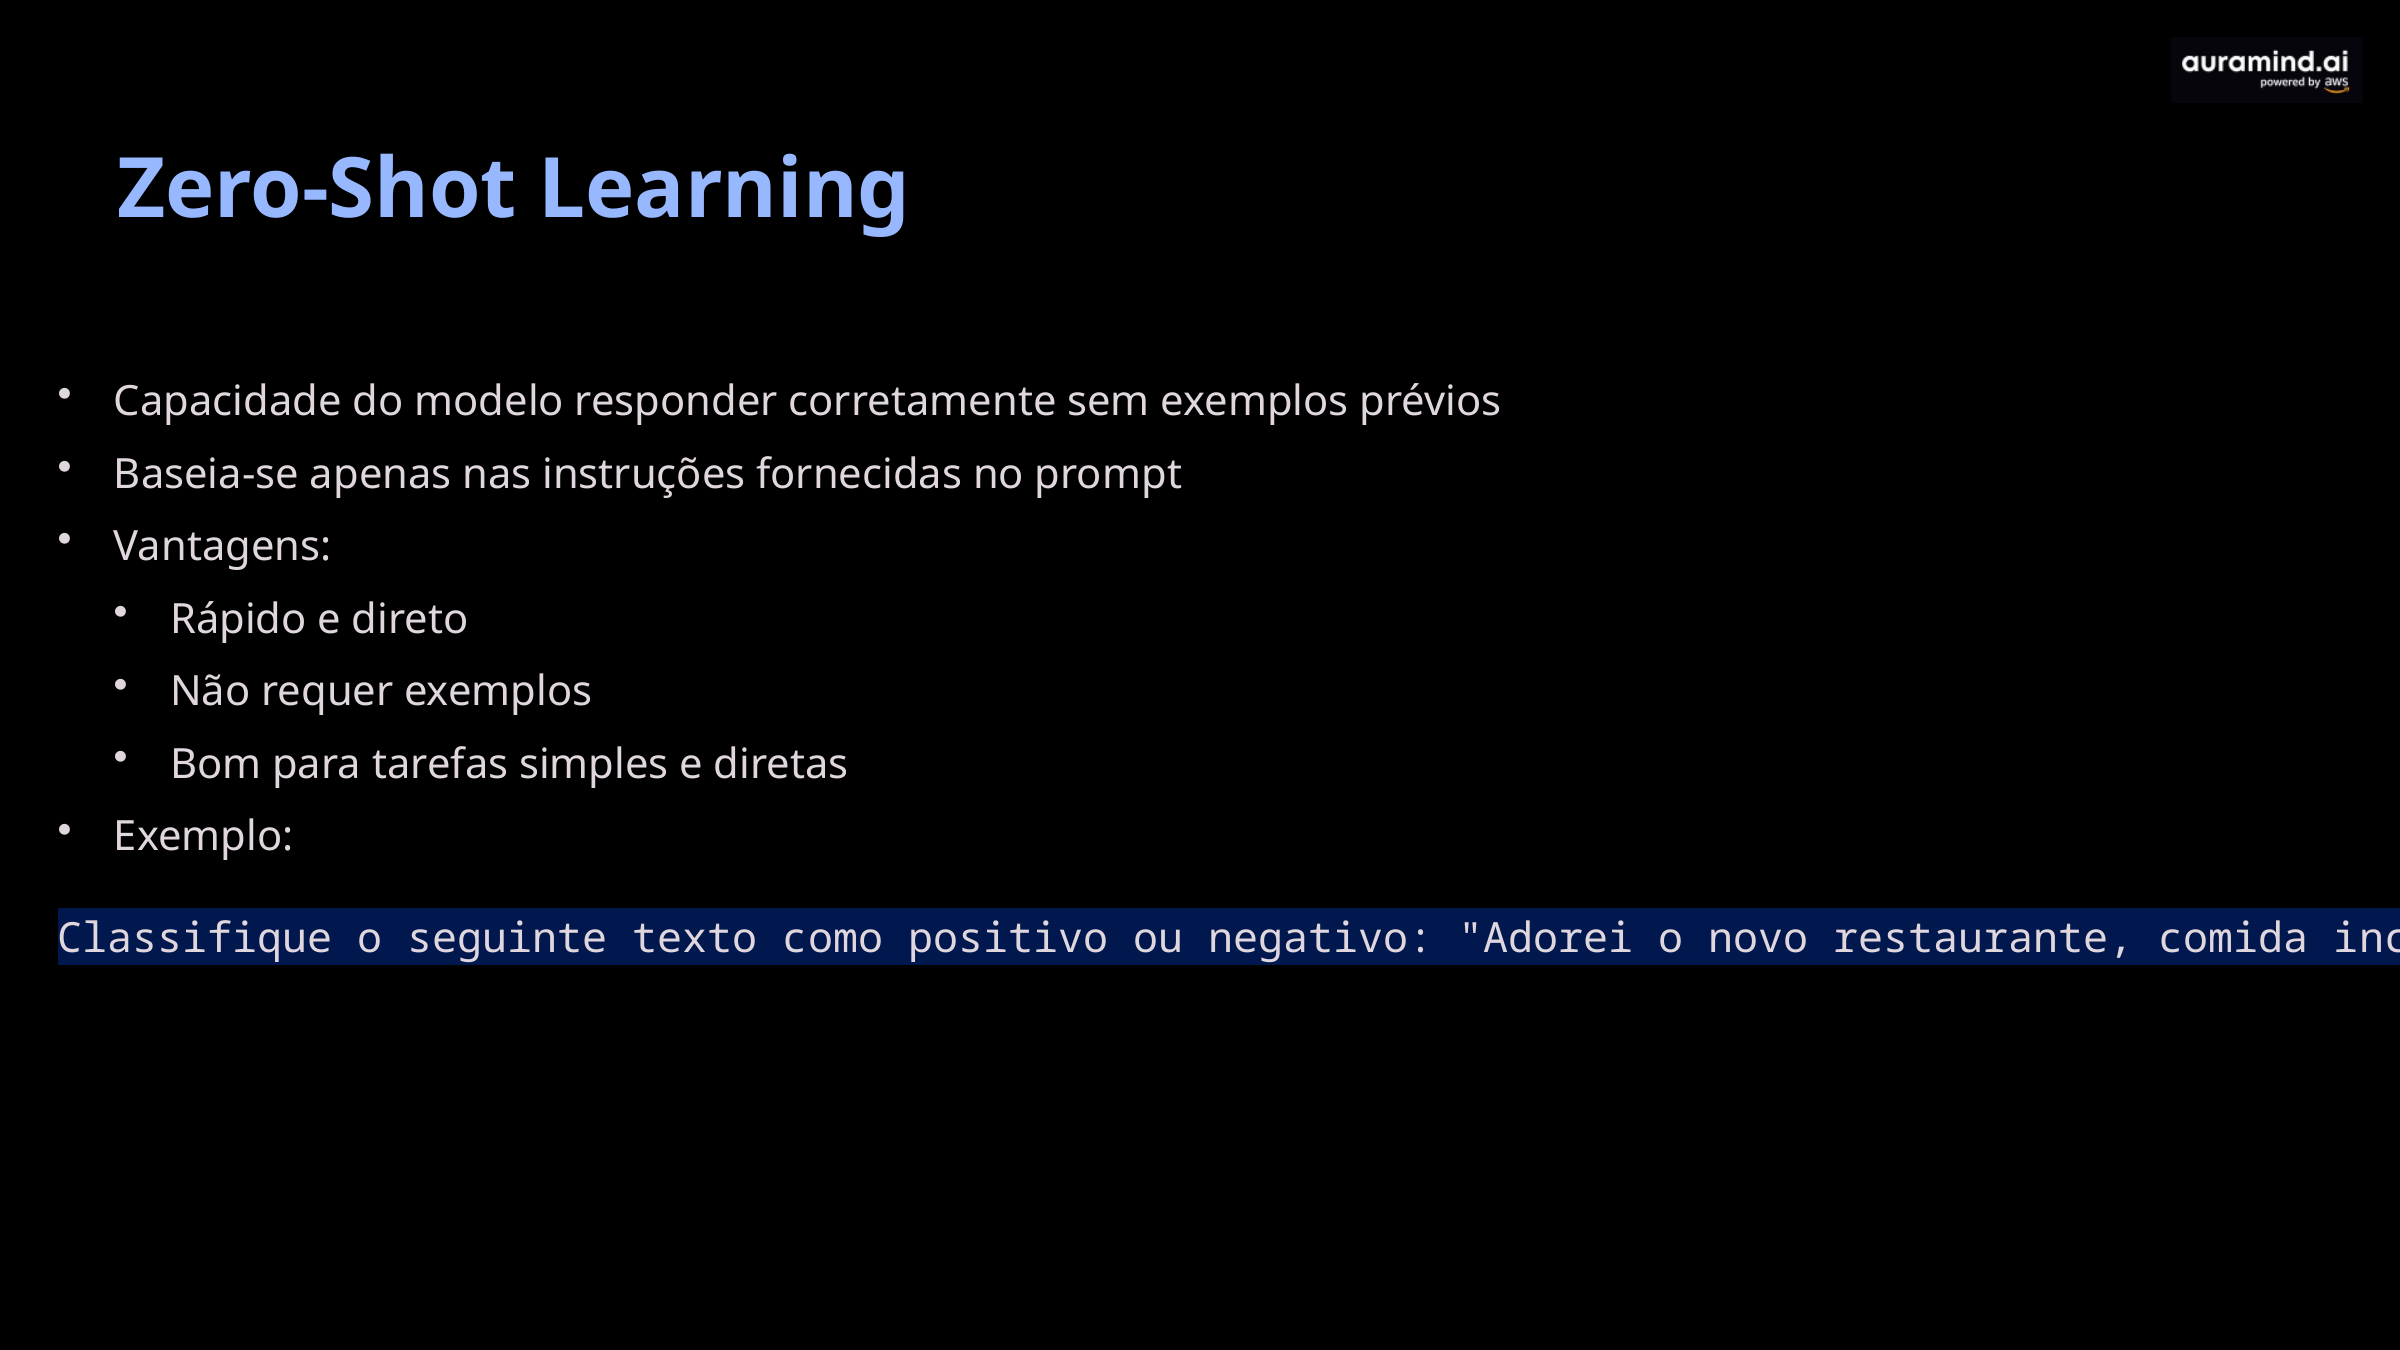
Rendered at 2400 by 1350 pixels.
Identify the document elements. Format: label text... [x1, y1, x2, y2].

text_box Não requer exemplos [57, 654, 2198, 715]
text_box Classifique o seguinte texto como positivo ou negativo: "Adorei o novo restaurante, comida incrível!" [57, 901, 2198, 963]
text_box Exemplo: [57, 799, 2198, 860]
text_box Baseia-se apenas nas instruções fornecidas no prompt [57, 437, 2198, 497]
text_box Rápido e direto [57, 582, 2198, 642]
text_box Zero-Shot Learning [116, 141, 862, 235]
text_box Capacidade do modelo responder corretamente sem exemplos prévios [57, 364, 2198, 425]
picture [2171, 37, 2363, 103]
text_box Vantagens: [57, 509, 2198, 570]
text_box Bom para tarefas simples e diretas [57, 727, 2198, 787]
